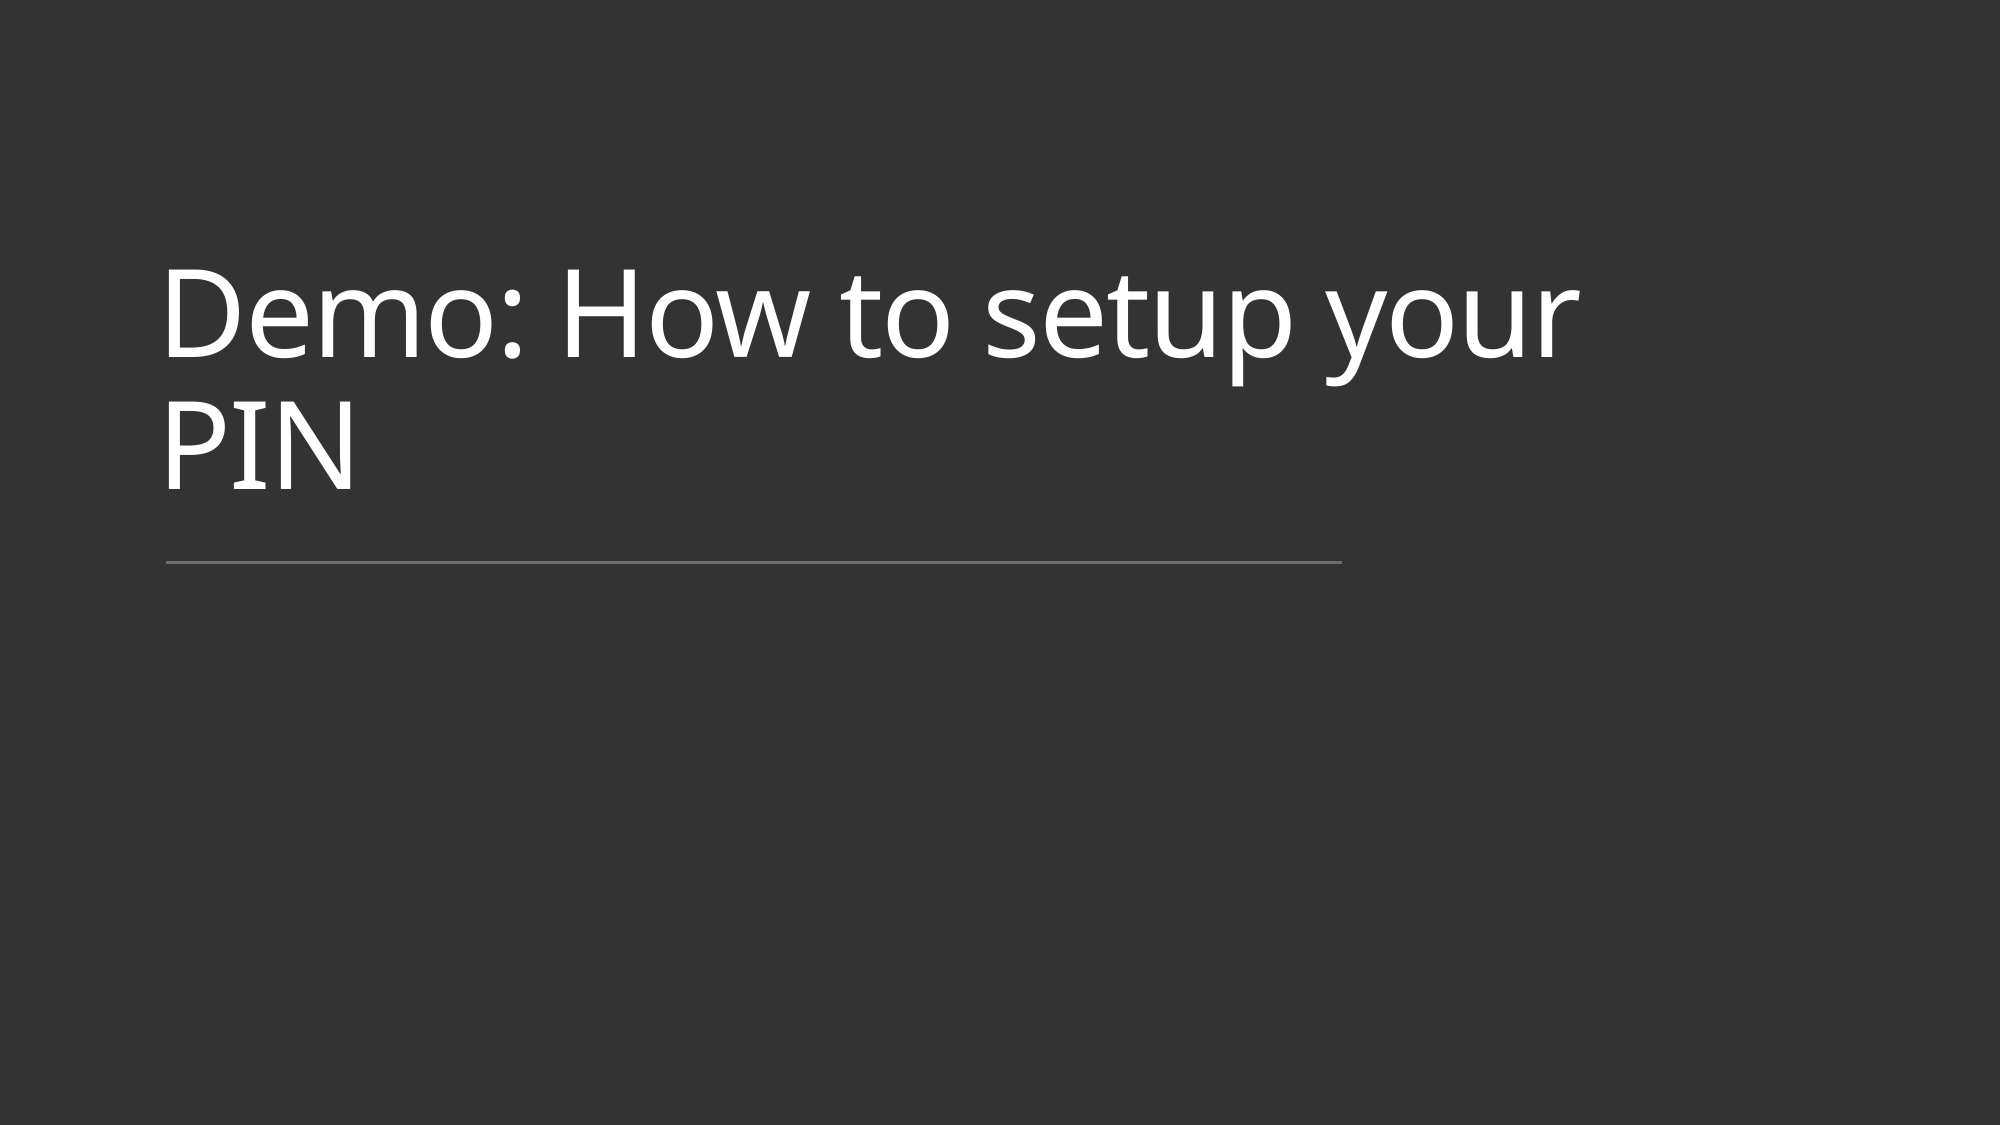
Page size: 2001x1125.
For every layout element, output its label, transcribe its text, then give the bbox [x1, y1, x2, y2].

title Demo: How to setup your PIN [133, 367, 1752, 531]
